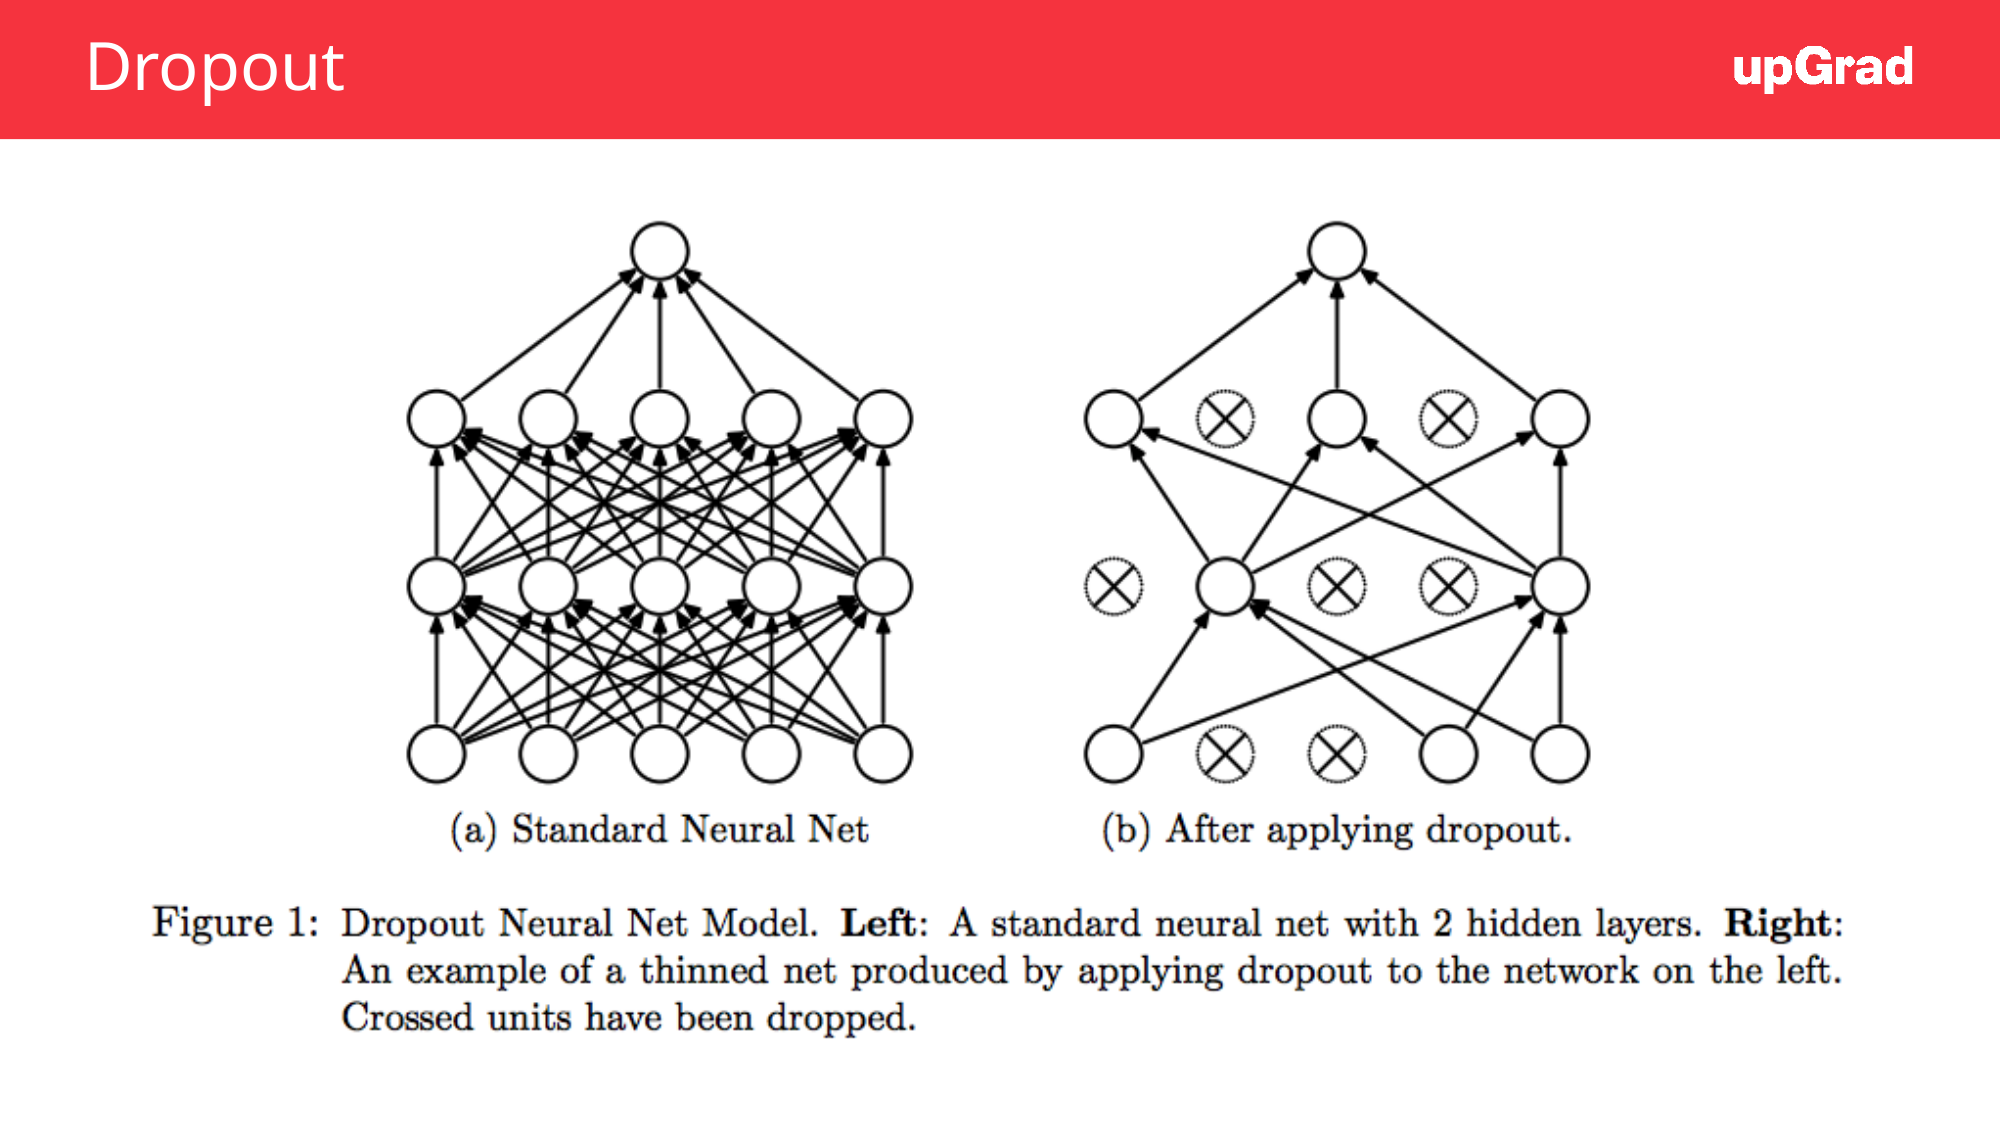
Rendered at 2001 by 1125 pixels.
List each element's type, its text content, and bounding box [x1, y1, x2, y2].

picture [1734, 46, 1913, 94]
picture [137, 200, 1863, 1054]
text_box Dropout [82, 21, 999, 104]
